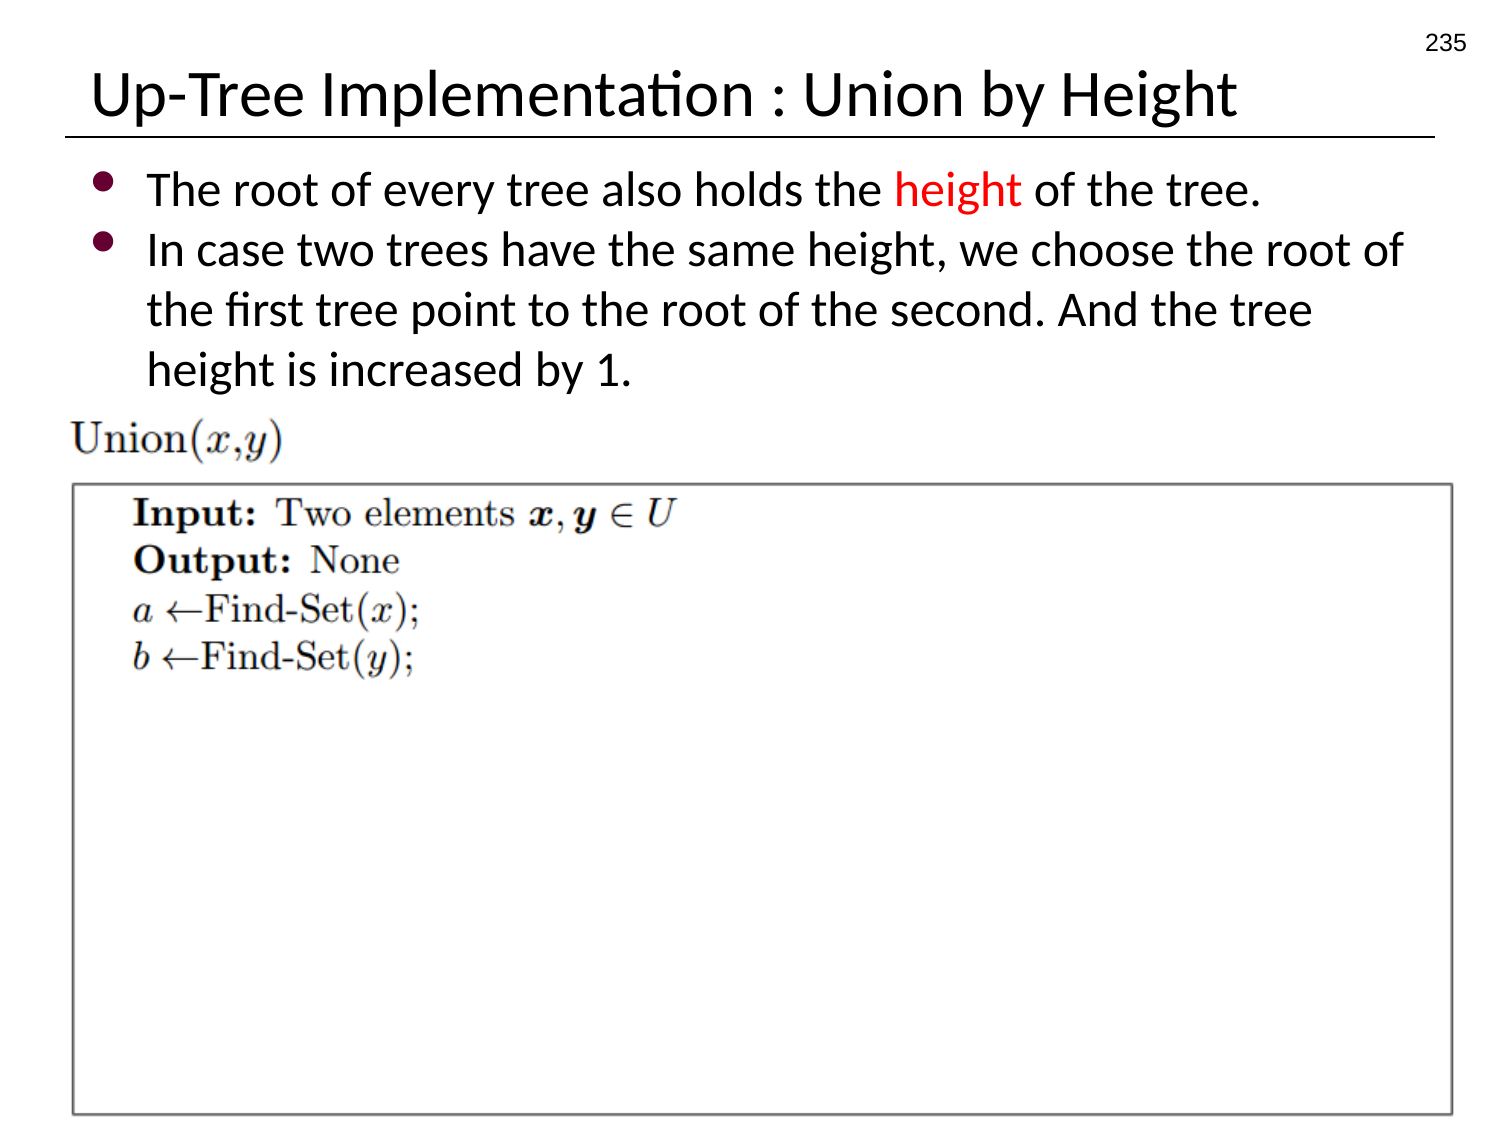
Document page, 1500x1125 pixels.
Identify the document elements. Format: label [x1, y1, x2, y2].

list [75, 148, 1425, 480]
title [75, 20, 1425, 138]
picture [67, 414, 290, 469]
slide_number [1131, 18, 1483, 62]
picture [69, 480, 1455, 1118]
